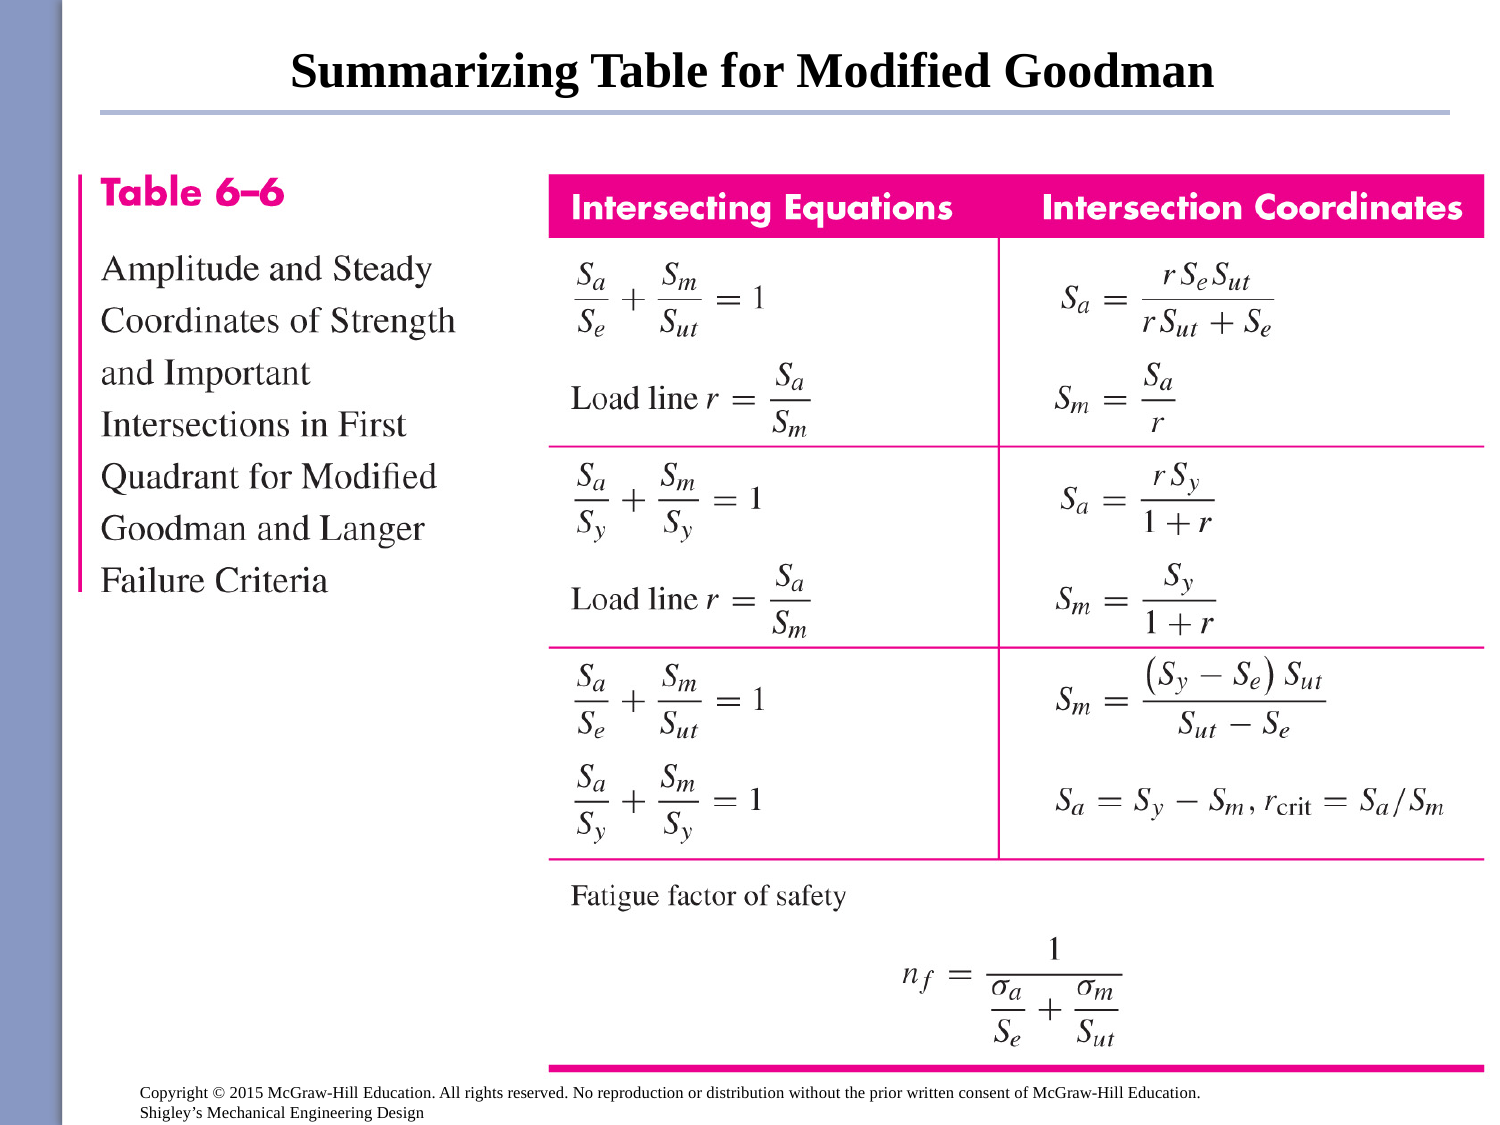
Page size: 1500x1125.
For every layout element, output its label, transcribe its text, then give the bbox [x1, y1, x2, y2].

title Summarizing Table for Modified Goodman [137, 30, 1368, 106]
picture [70, 159, 1492, 1080]
